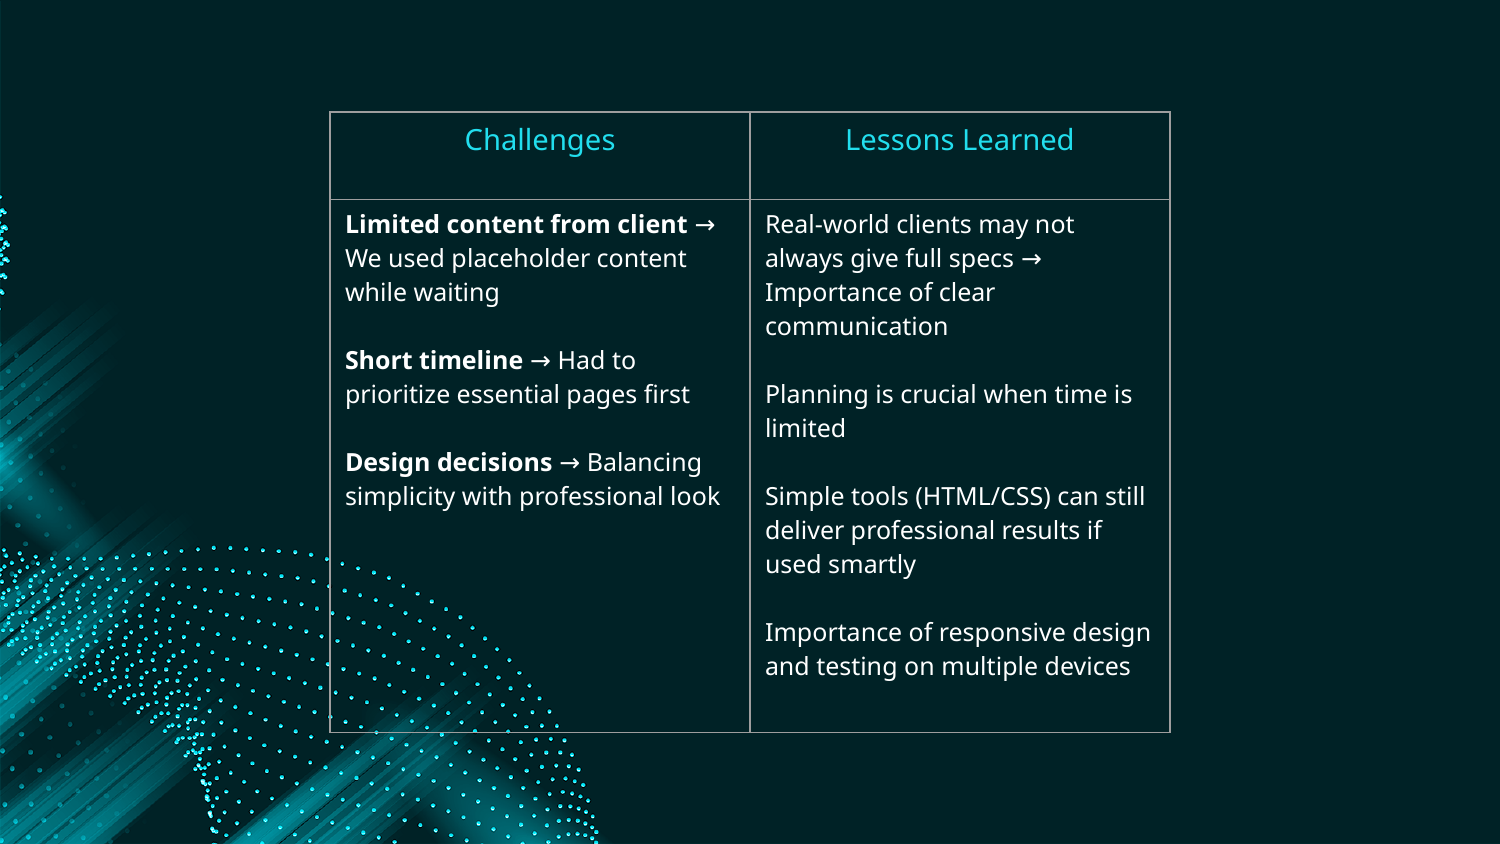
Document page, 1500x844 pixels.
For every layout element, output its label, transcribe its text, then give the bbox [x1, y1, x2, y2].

table_cell Limited content from client → We used placeholder content while waiting Short timeline → Had to prioritize essential pages first Design decisions → Balancing simplicity with professional look [331, 200, 749, 732]
table_header Lessons Learned [751, 113, 1169, 199]
table_cell Real-world clients may not always give full specs → Importance of clear communication Planning is crucial when time is limited Simple tools (HTML/CSS) can still deliver professional results if used smartly Importance of responsive design and testing on multiple devices [751, 200, 1169, 732]
picture [0, 0, 1500, 844]
table_header Challenges [331, 113, 749, 199]
